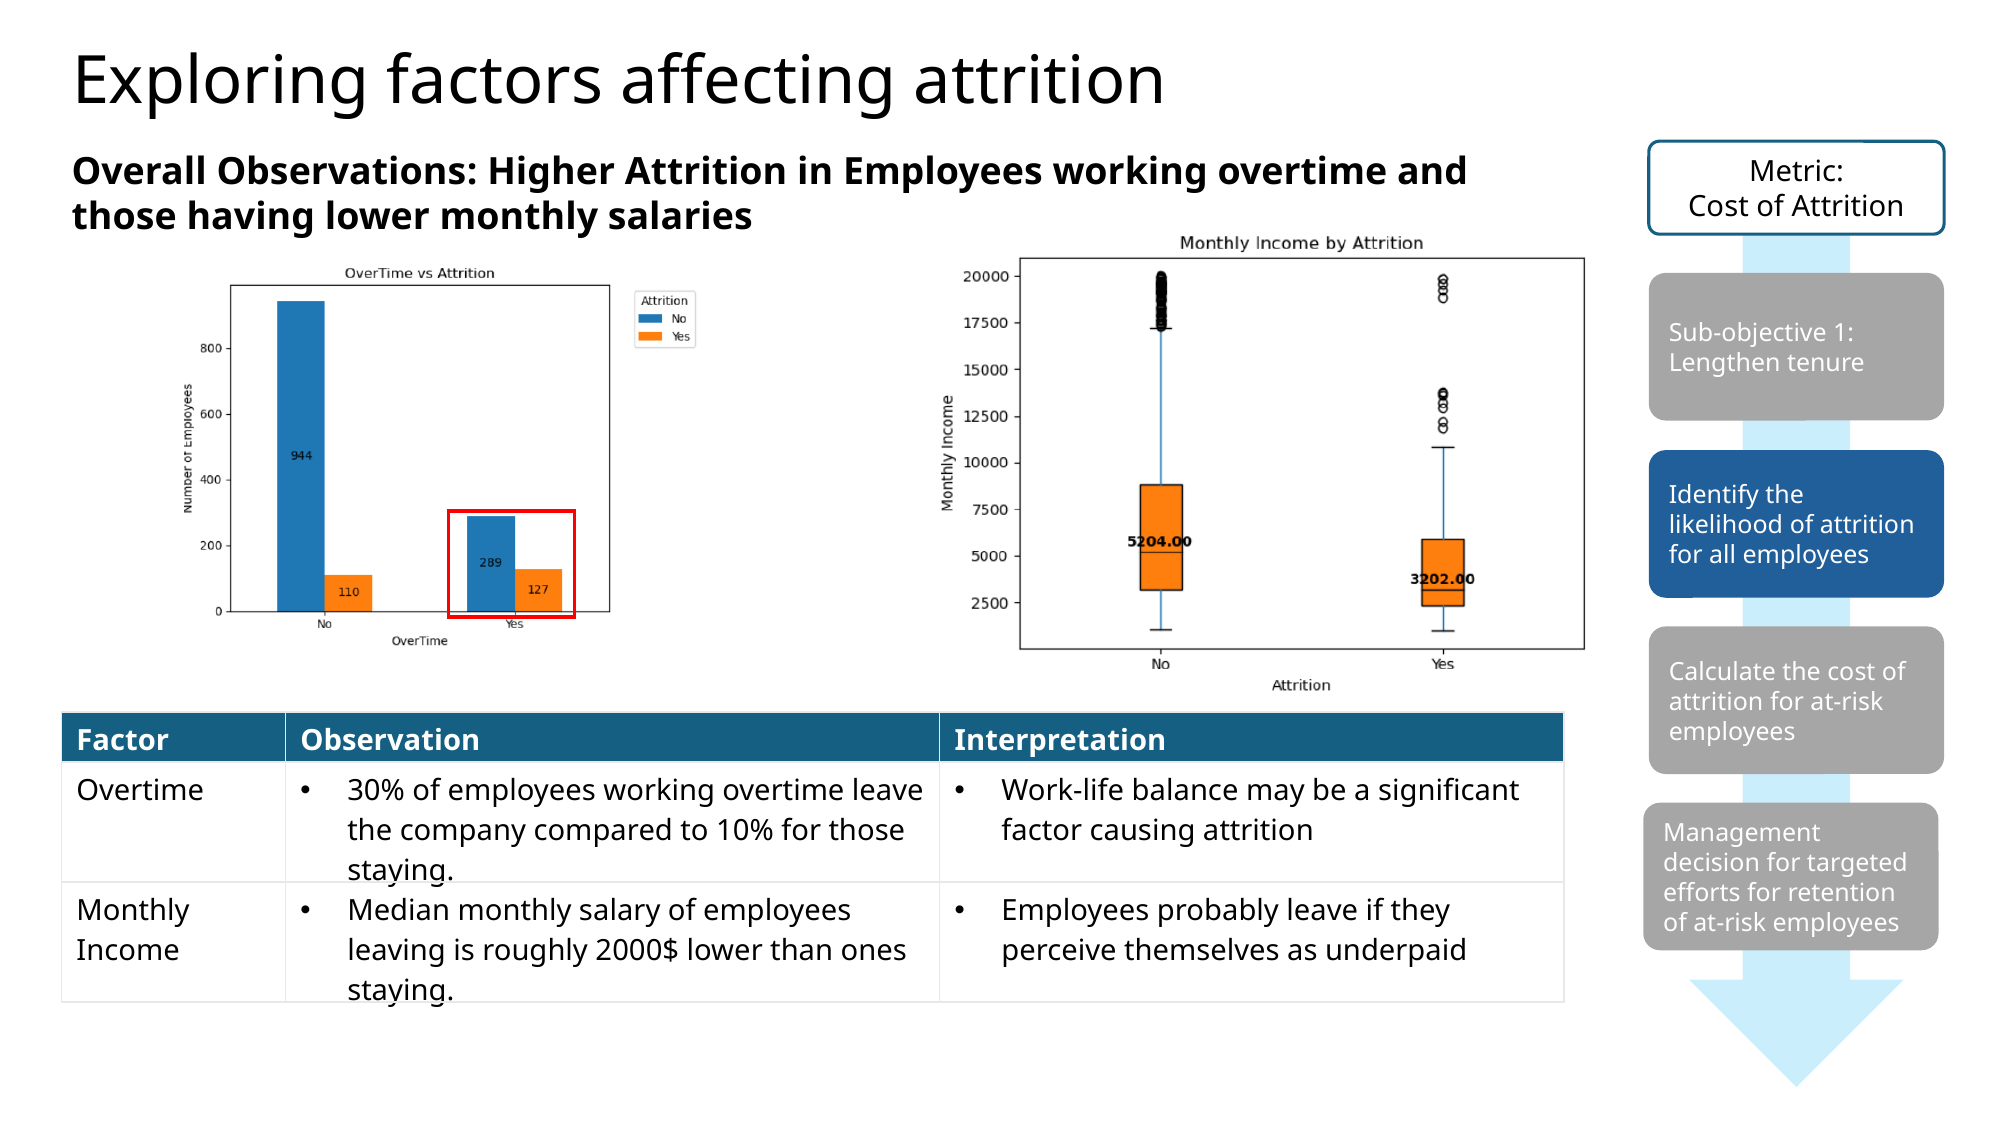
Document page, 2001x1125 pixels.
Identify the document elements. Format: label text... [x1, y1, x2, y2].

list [912, 234, 1642, 699]
title Exploring factors affecting attrition [57, 45, 1609, 119]
table_header Observation [286, 713, 939, 761]
table_cell Work-life balance may be a significant factor causing attrition [940, 763, 1563, 881]
table_cell Median monthly salary of employees leaving is roughly 2000$ lower than ones staying. [286, 883, 939, 1001]
table_header Interpretation [940, 713, 1563, 761]
table_cell Employees probably leave if they perceive themselves as underpaid [940, 883, 1563, 1001]
picture [184, 262, 712, 661]
table_cell Monthly Income [62, 883, 285, 1001]
text_box Overall Observations: Higher Attrition in Employees working overtime and those having lower monthly salaries [56, 139, 1570, 244]
table_header Factor [62, 713, 285, 761]
table_cell Overtime [62, 763, 285, 881]
table_cell 30% of employees working overtime leave the company compared to 10% for those staying. [286, 763, 939, 881]
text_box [1642, 140, 1945, 1088]
